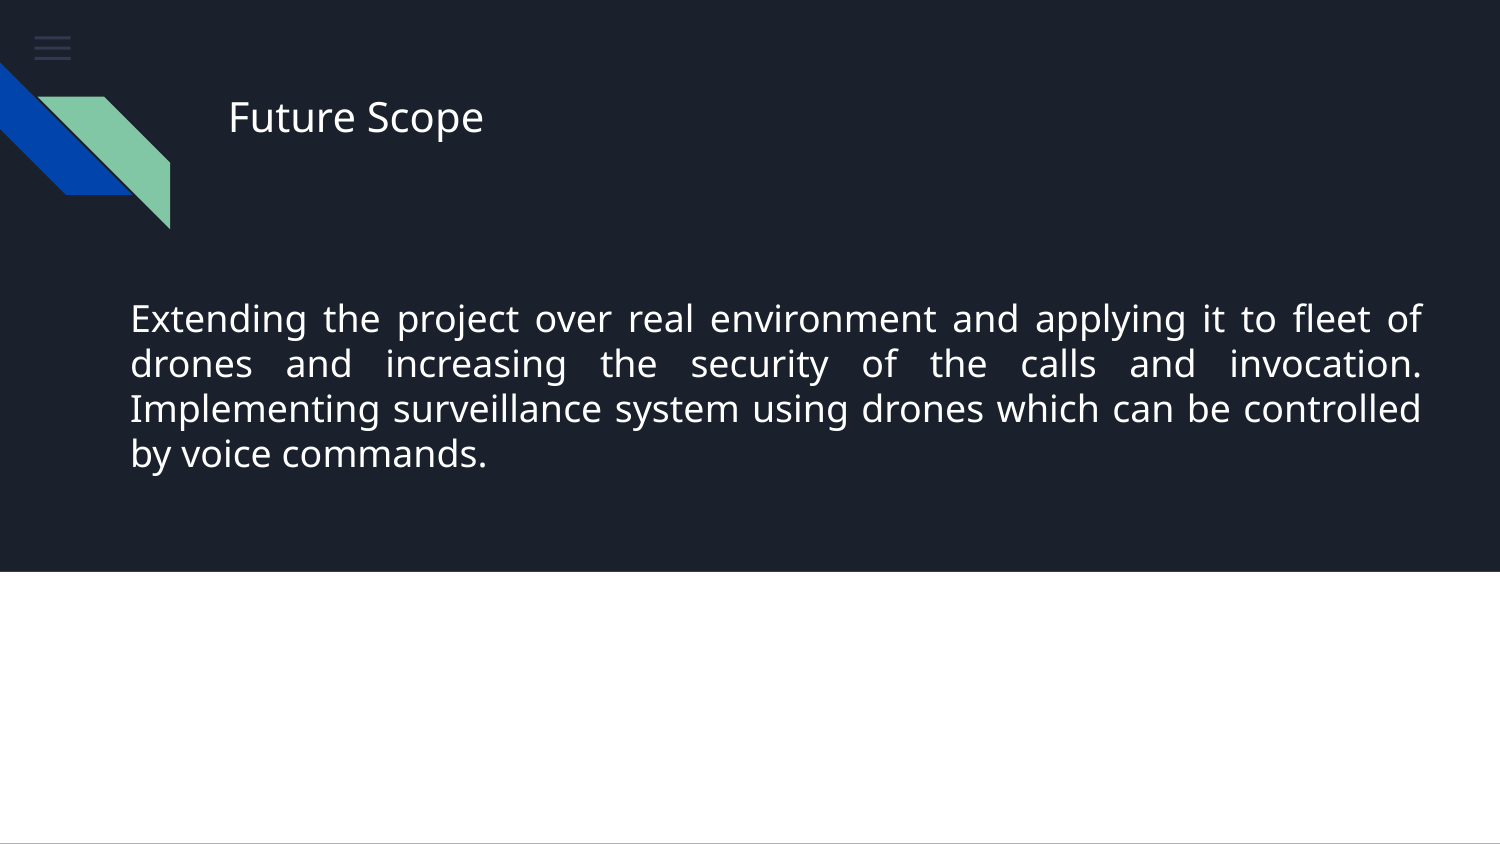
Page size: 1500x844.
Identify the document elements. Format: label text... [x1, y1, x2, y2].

title Extending the project over real environment and applying it to fleet of drones and increasing the security of the calls and invocation. Implementing surveillance system using drones which can be controlled by voice commands. [115, 280, 1439, 522]
title Future Scope [212, 75, 706, 160]
